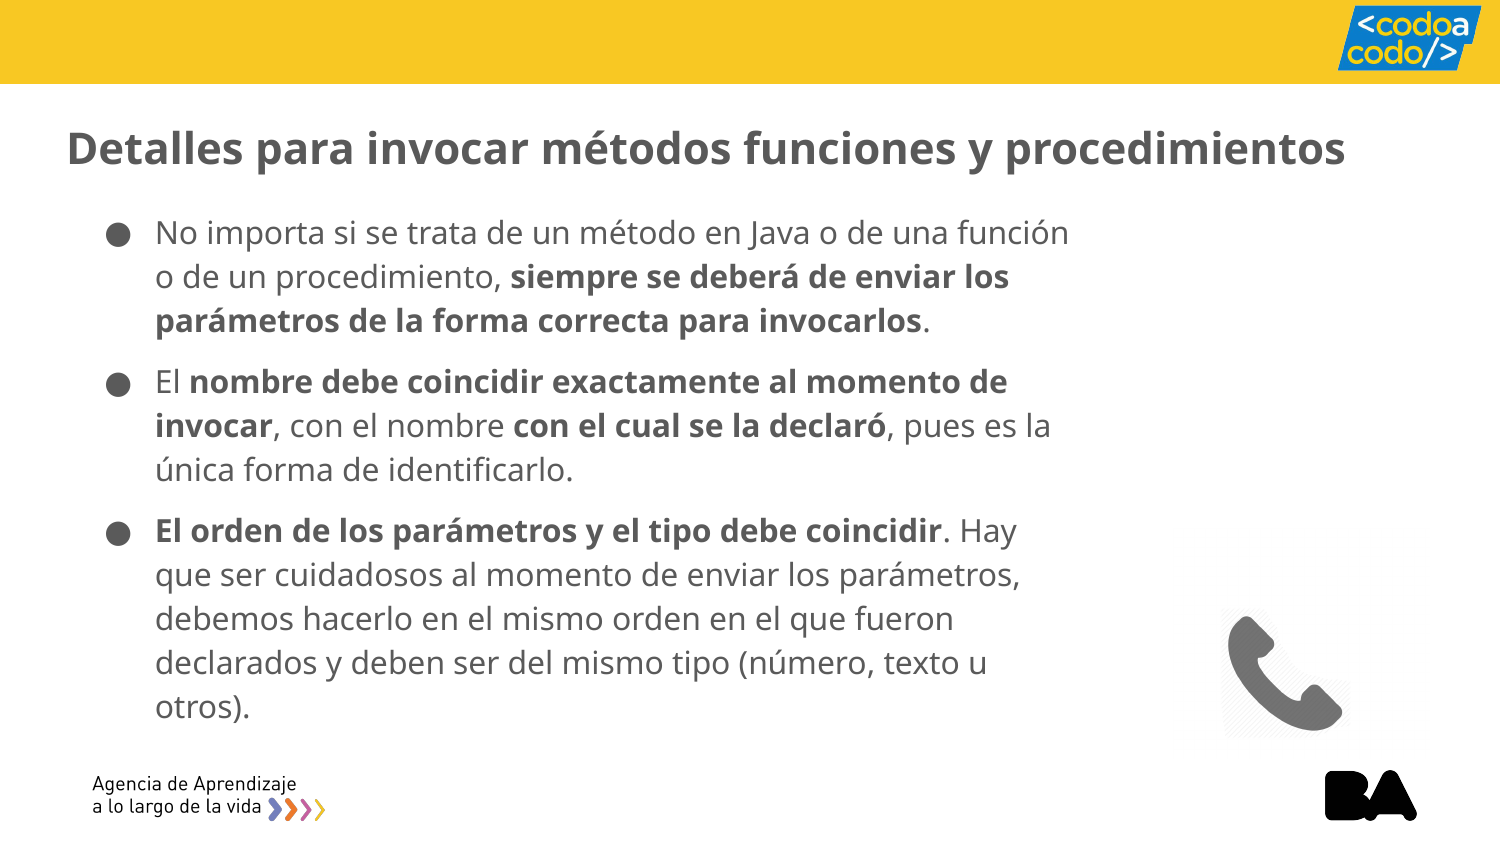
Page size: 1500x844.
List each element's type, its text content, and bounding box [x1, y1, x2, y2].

list No importa si se trata de un método en Java o de una función o de un procedimiento, siempre se deberá de enviar los parámetros de la forma correcta para invocarlos. El nombre debe coincidir exactamente al momento de invocar, con el nombre con el cual se la declaró, pues es la única forma de identificarlo. El orden de los parámetros y el tipo debe coincidir. Hay que ser cuidadosos al momento de enviar los parámetros, debemos hacerlo en el mismo orden en el que fueron declarados y deben ser del mismo tipo (número, texto u otros). [70, 191, 1093, 759]
picture [1325, 770, 1417, 821]
title Detalles para invocar métodos funciones y procedimientos [51, 98, 1446, 192]
picture [1173, 528, 1430, 759]
picture [70, 759, 344, 835]
picture [1337, 5, 1482, 71]
